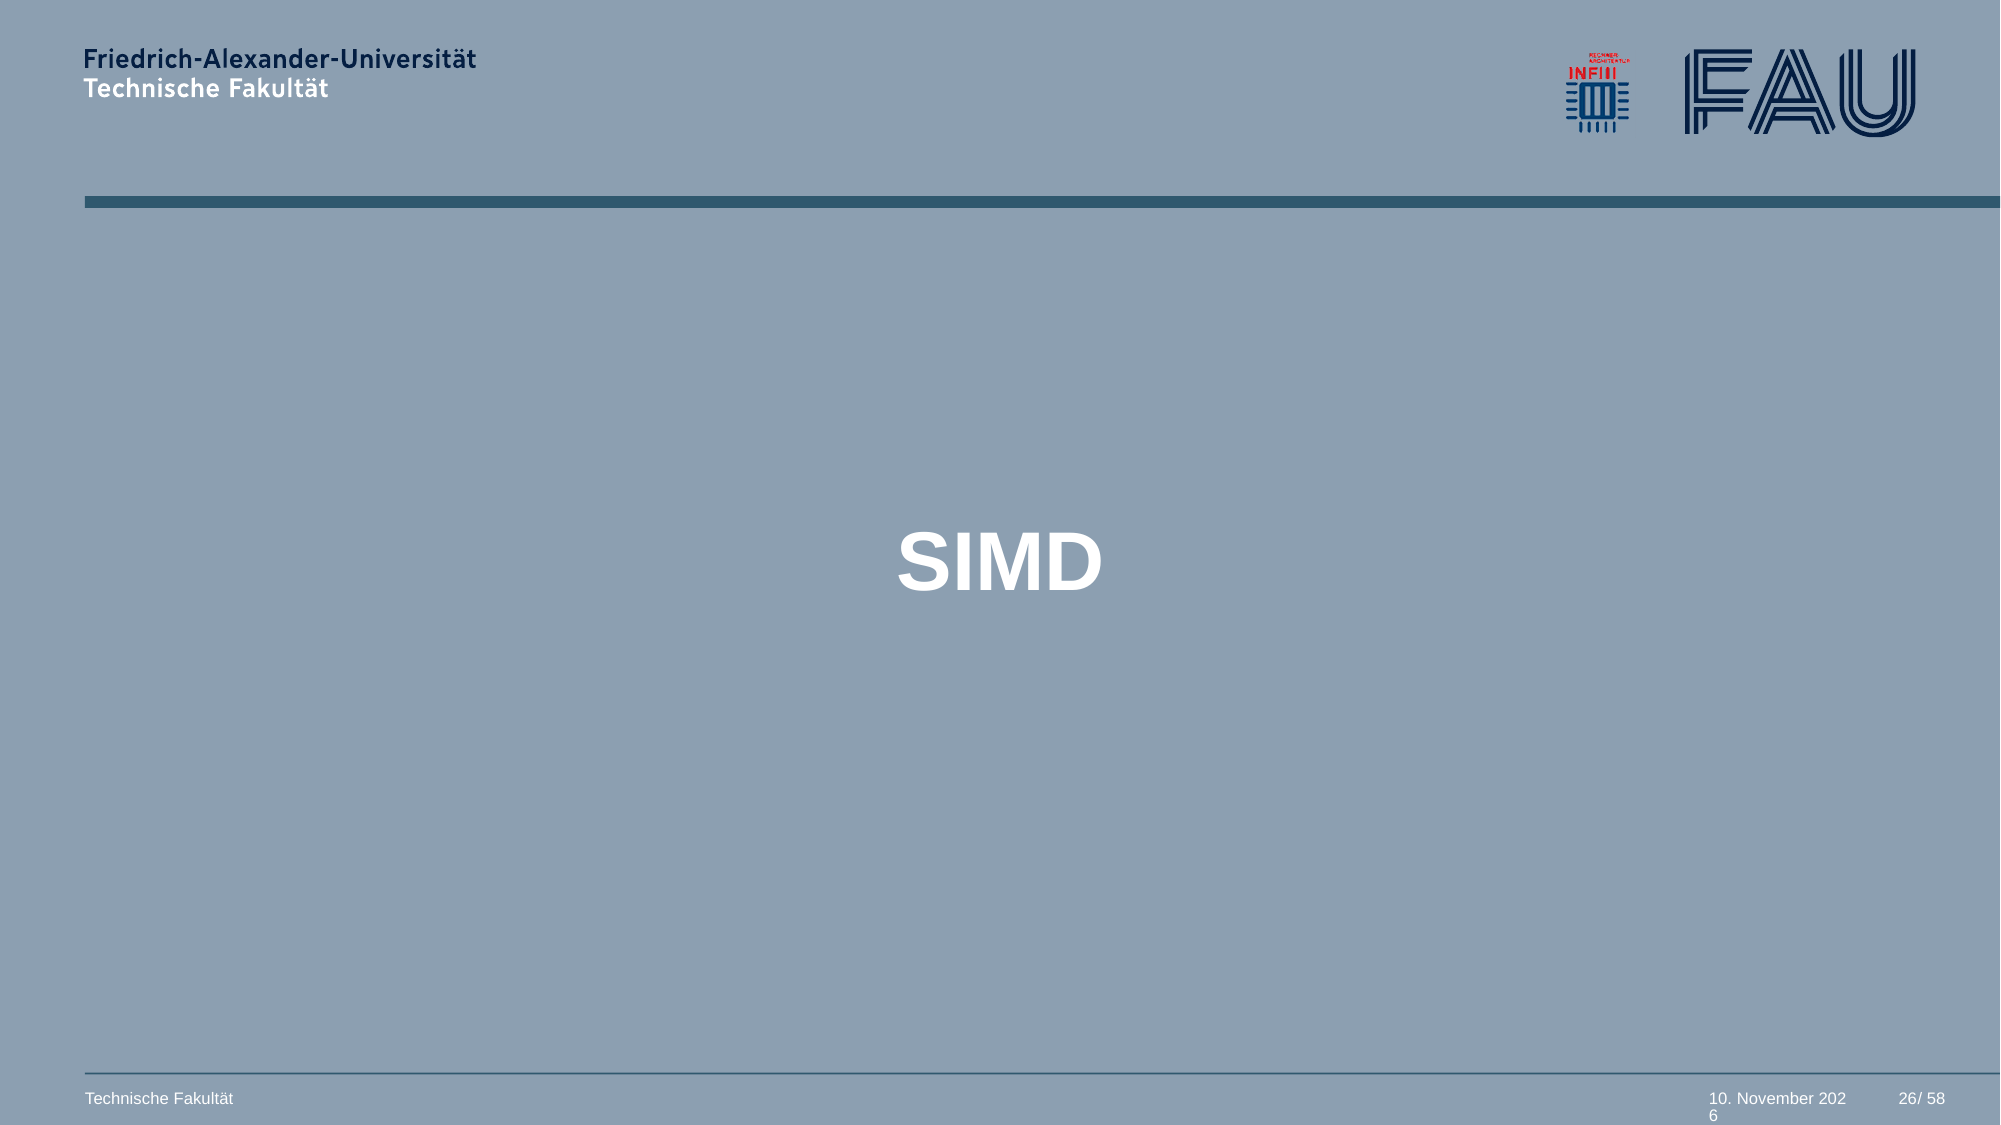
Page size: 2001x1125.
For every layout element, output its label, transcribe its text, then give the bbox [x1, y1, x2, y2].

slide_number 26 [1888, 1088, 1917, 1109]
picture [1510, 49, 1686, 138]
title SIMD [85, 518, 1917, 609]
footer Technische Fakultät [85, 1088, 983, 1109]
slide_number 26. März 2025 [1708, 1088, 1849, 1109]
